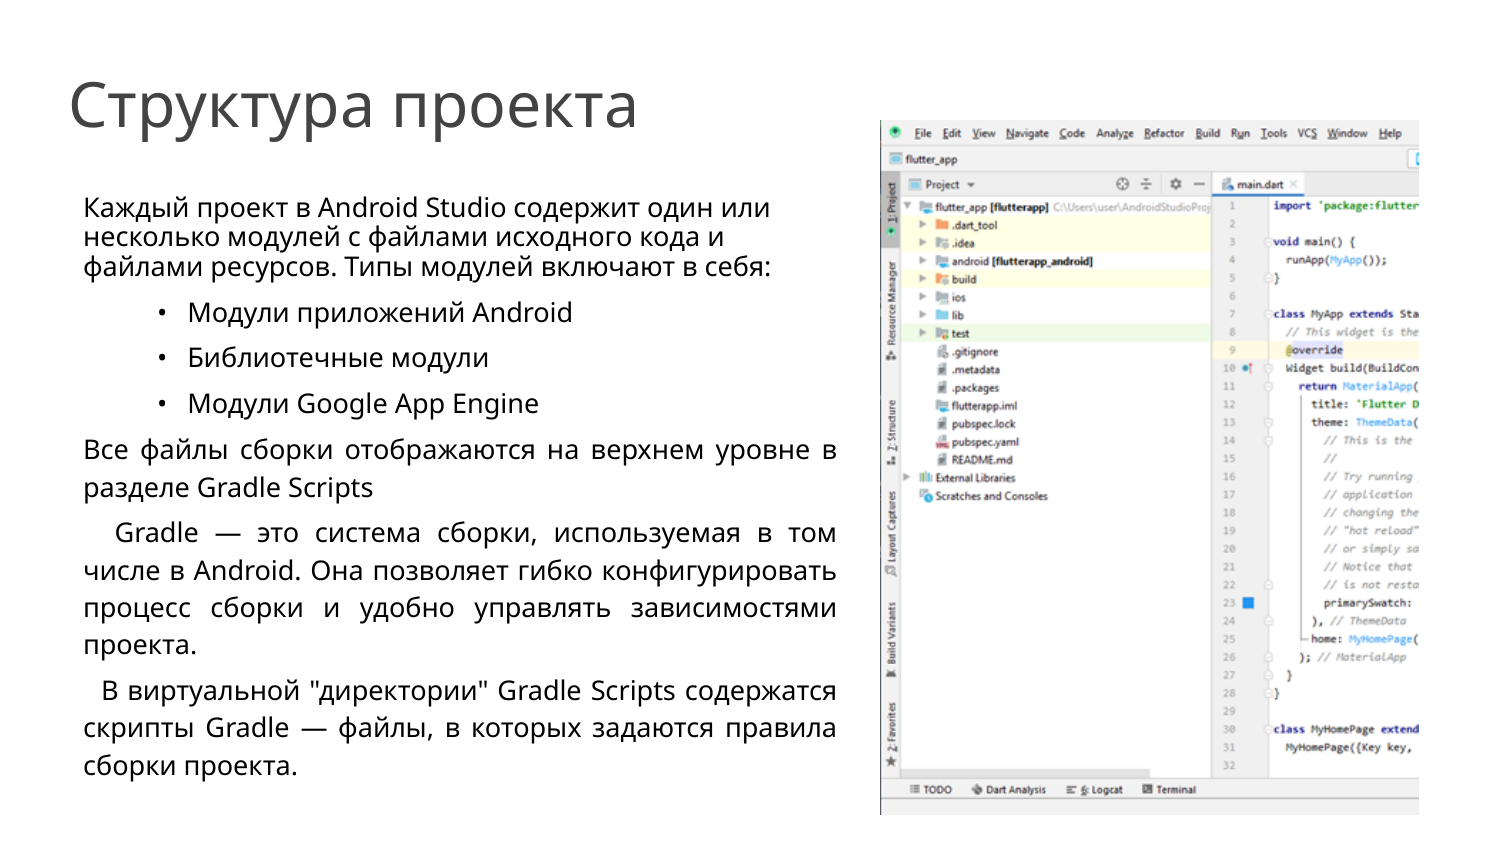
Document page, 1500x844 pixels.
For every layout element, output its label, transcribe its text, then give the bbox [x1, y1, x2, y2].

picture [880, 119, 1419, 815]
title Структура проекта [57, 25, 1351, 189]
list Каждый проект в Android Studio содержит один или несколько модулей с файлами исходного кода и файлами ресурсов. Типы модулей включают в себя: Модули приложений Android Библиотечные модули Модули Google App Engine Все файлы сборки отображаются на верхнем уровне в разделе Gradle Scripts Gradle — это система сборки, используемая в том числе в Android. Она позволяет гибко конфигурировать процесс сборки и удобно управлять зависимостями проекта. В виртуальной "директории" Gradle Scripts содержатся скрипты Gradle — файлы, в которых задаются правила сборки проекта. [71, 188, 849, 803]
